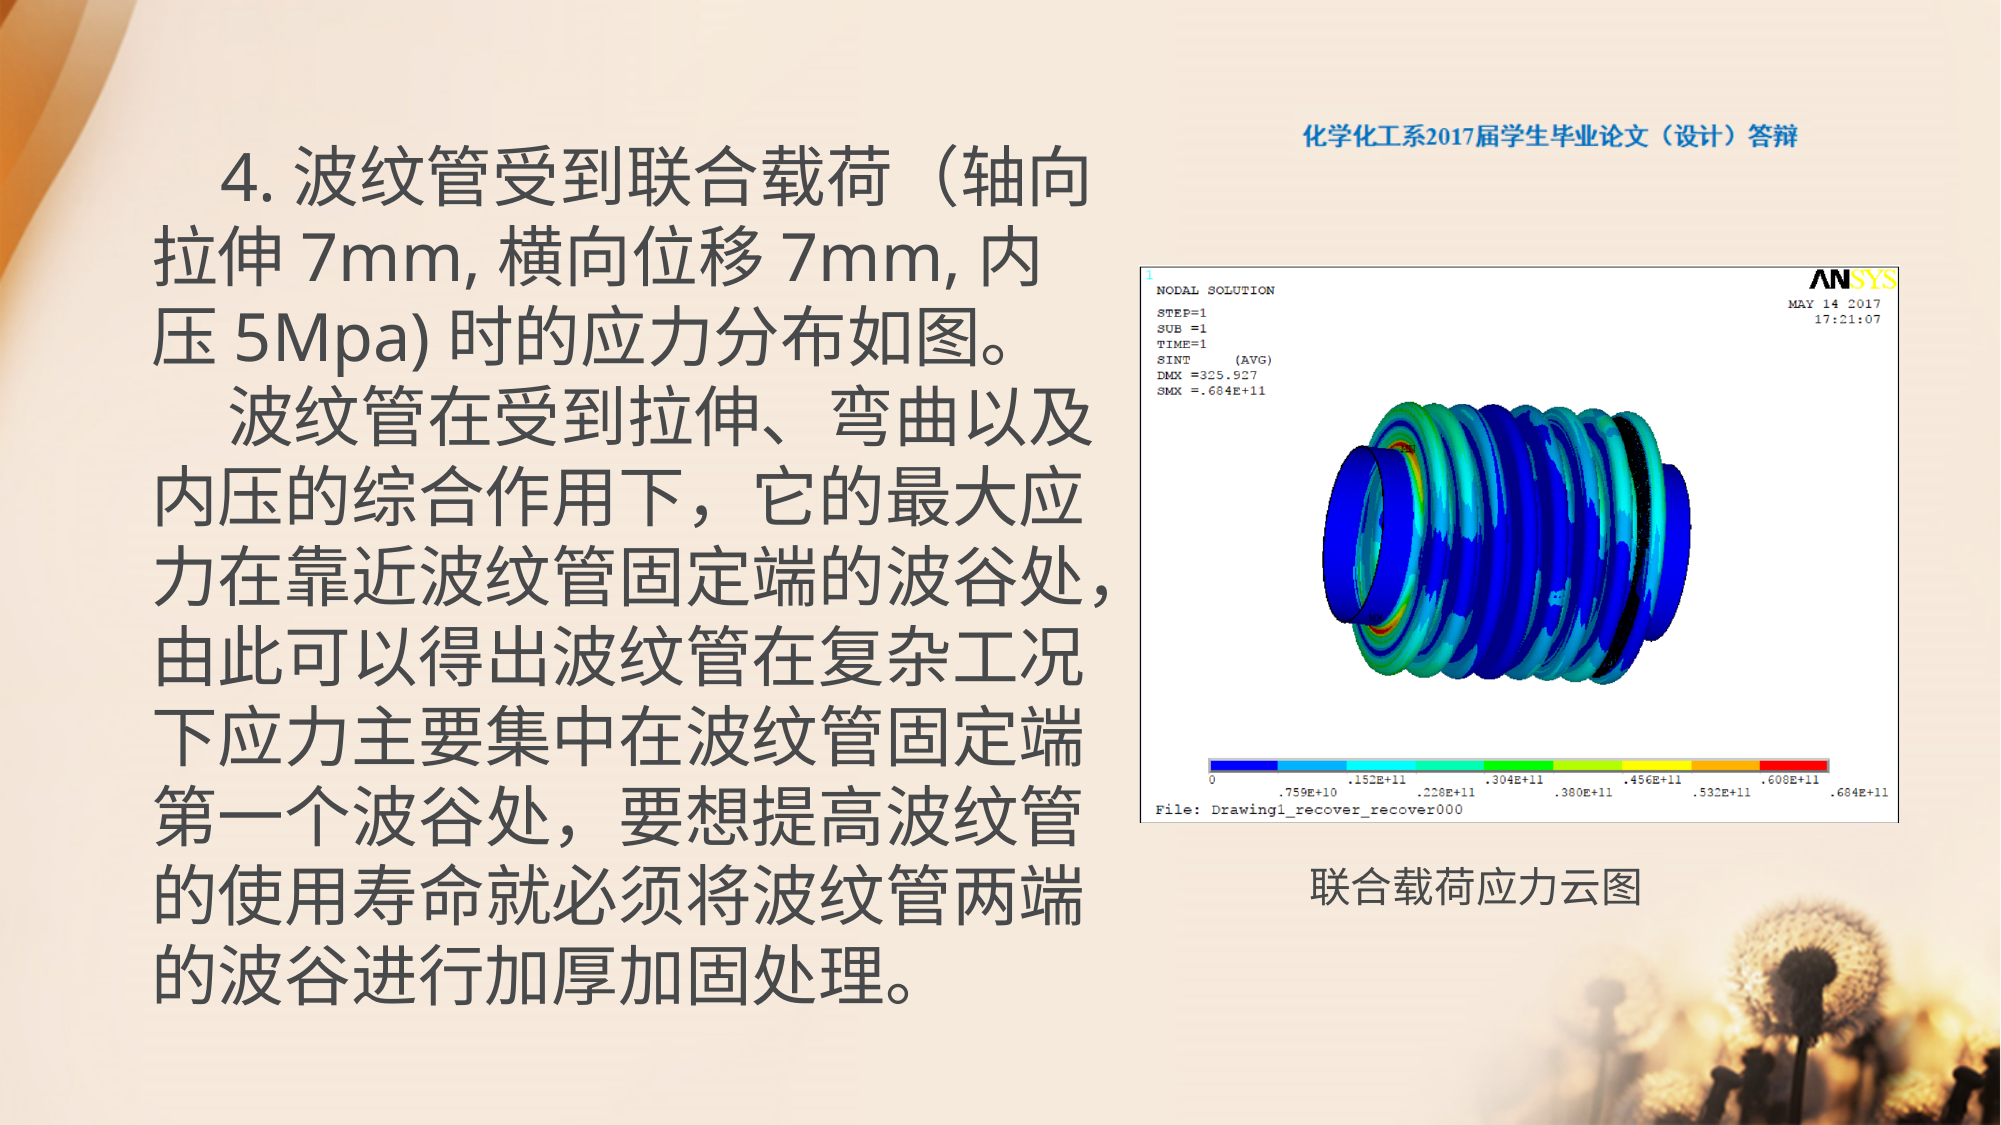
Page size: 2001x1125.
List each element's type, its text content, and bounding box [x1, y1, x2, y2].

text_box 4.波纹管受到联合载荷（轴向拉伸7mm,横向位移7mm,内压5Mpa)时的应力分布如图。 波纹管在受到拉伸、弯曲以及内压的综合作用下，它的最大应力在靠近波纹管固定端的波谷处，由此可以得出波纹管在复杂工况下应力主要集中在波纹管固定端第一个波谷处，要想提高波纹管的使用寿命就必须将波纹管两端的波谷进行加厚加固处理。 [136, 127, 1118, 1022]
picture [0, 0, 2001, 1125]
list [1294, 108, 1811, 161]
text_box 联合载荷应力云图 [1294, 853, 1708, 919]
